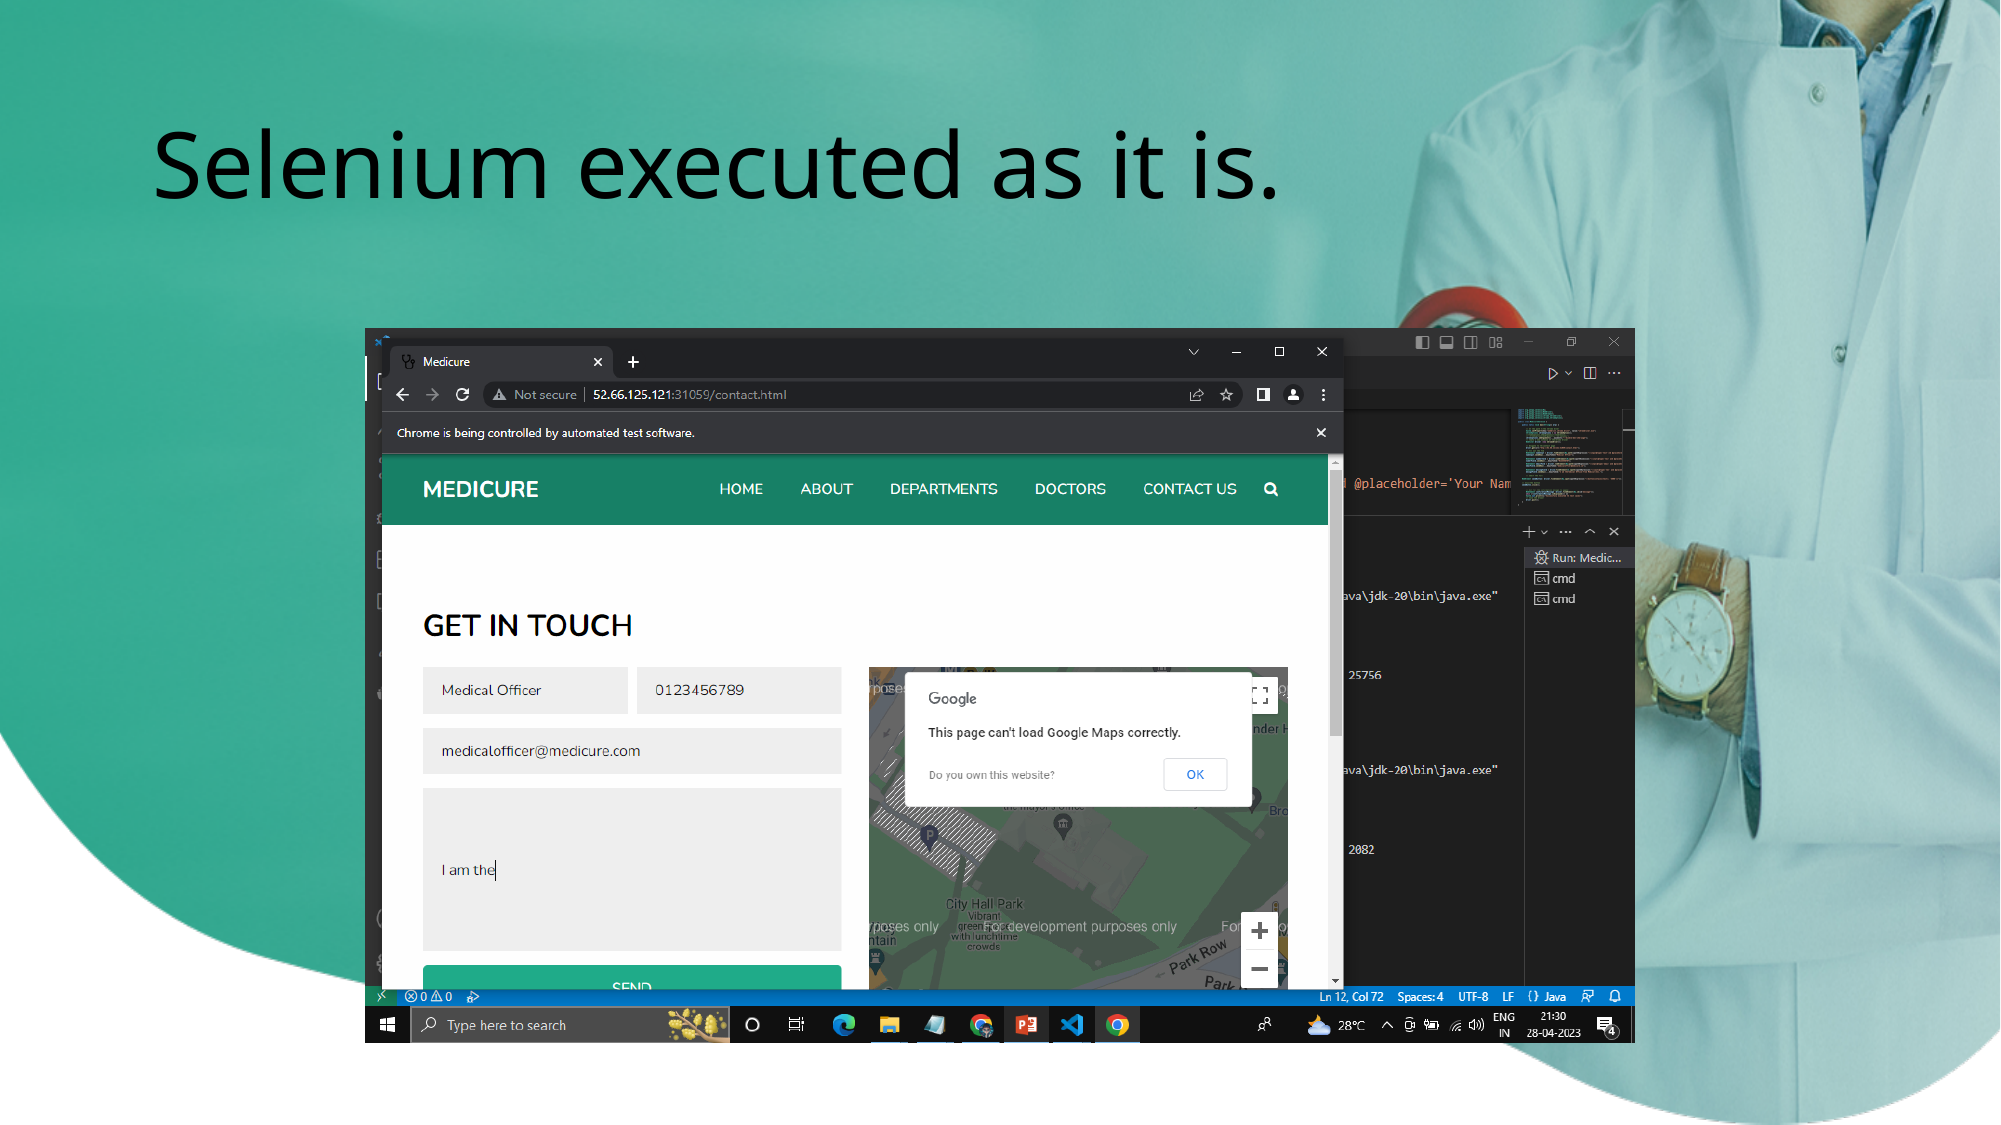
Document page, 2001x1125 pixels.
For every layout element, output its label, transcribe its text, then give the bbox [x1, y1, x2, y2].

title Selenium executed as it is. [137, 59, 1863, 278]
picture [0, 0, 2001, 1125]
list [365, 328, 1635, 1043]
